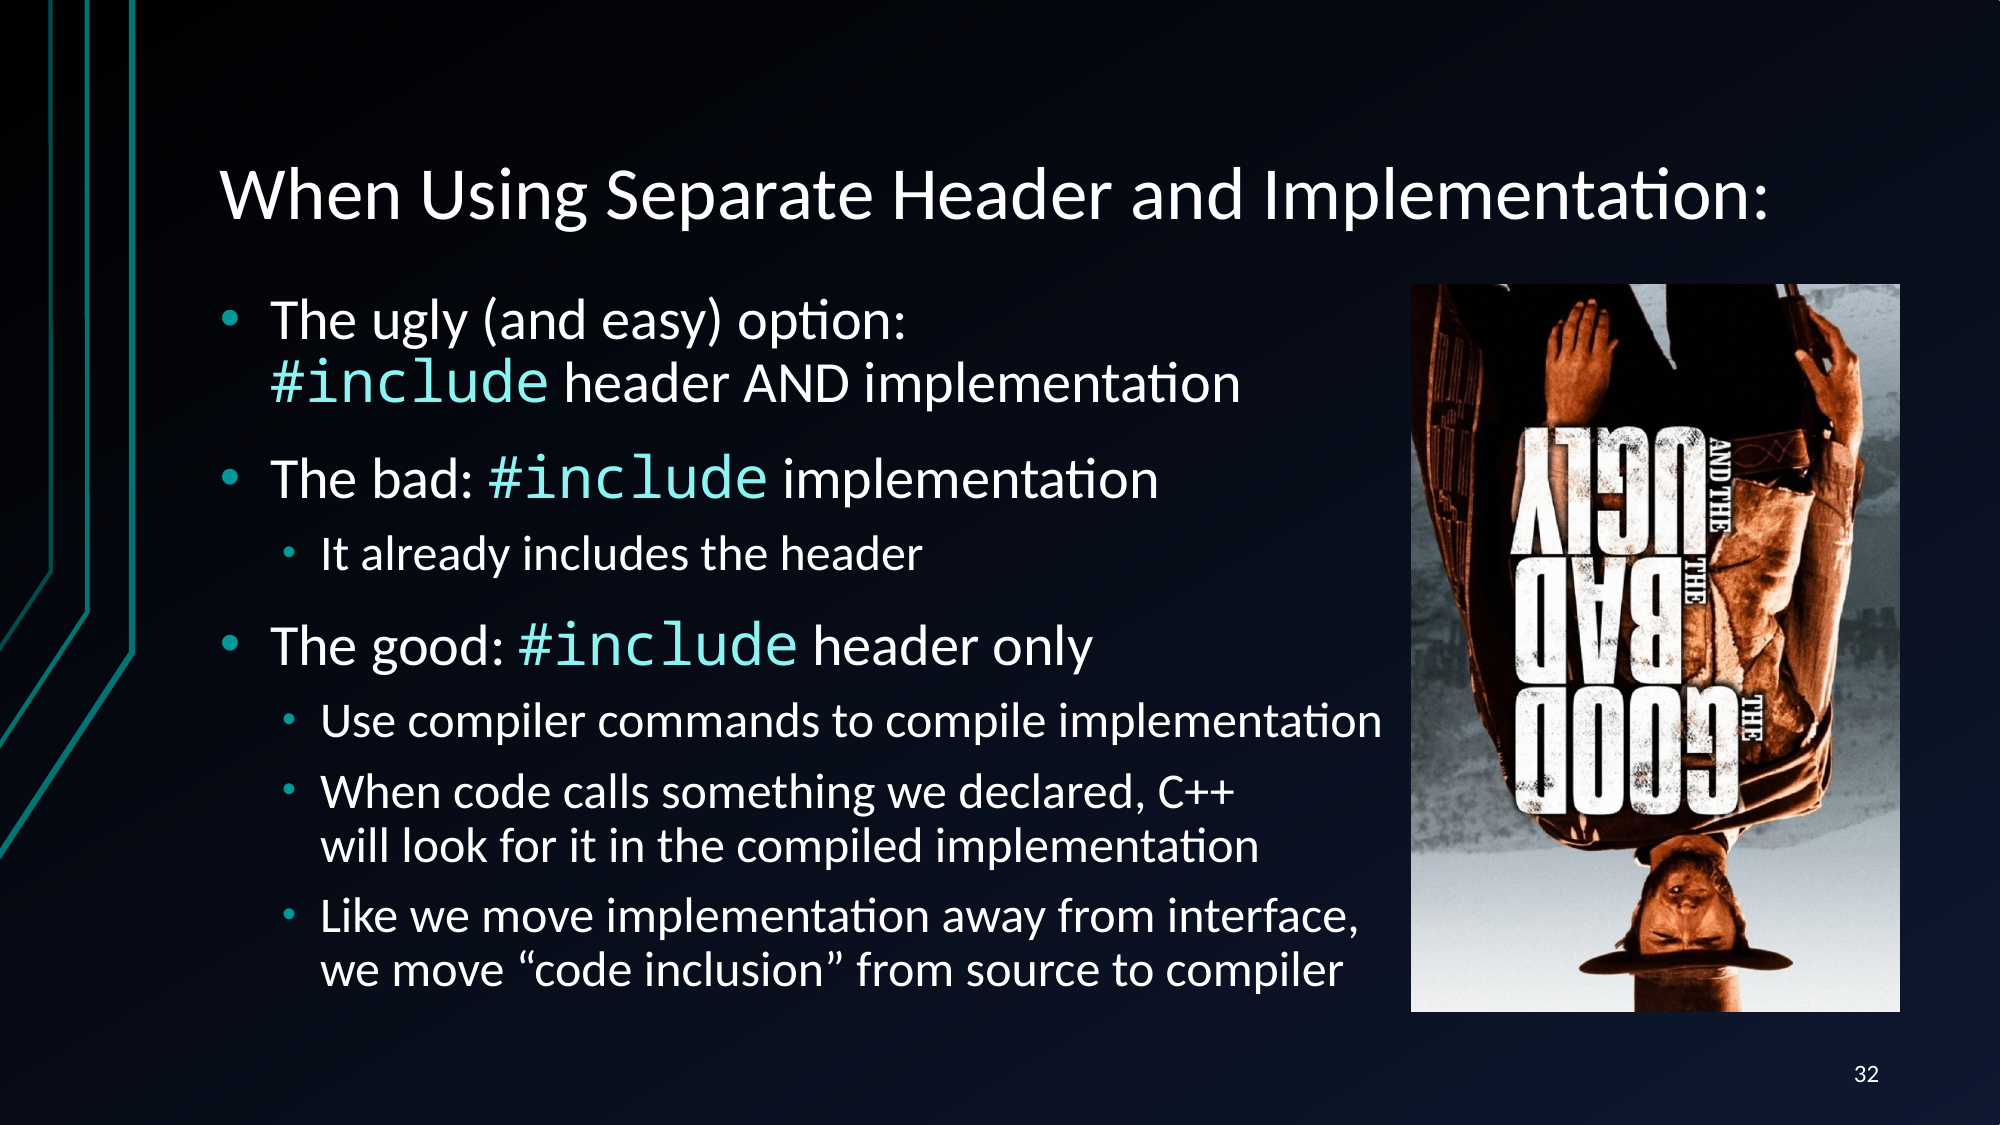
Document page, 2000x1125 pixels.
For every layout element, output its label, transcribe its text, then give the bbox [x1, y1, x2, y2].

slide_number 32 [1732, 1042, 1900, 1103]
picture [1409, 283, 1900, 1012]
list The ugly (and easy) option: #include header AND implementation The bad: #include implementation It already includes the header The good: #include header only Use compiler commands to compile implementation When code calls something we declared, C++ will look for it in the compiled implementation Like we move implementation away from interface, we move “code inclusion” from source to compiler [199, 279, 1900, 1012]
title When Using Separate Header and Implementation: [199, 45, 1900, 246]
